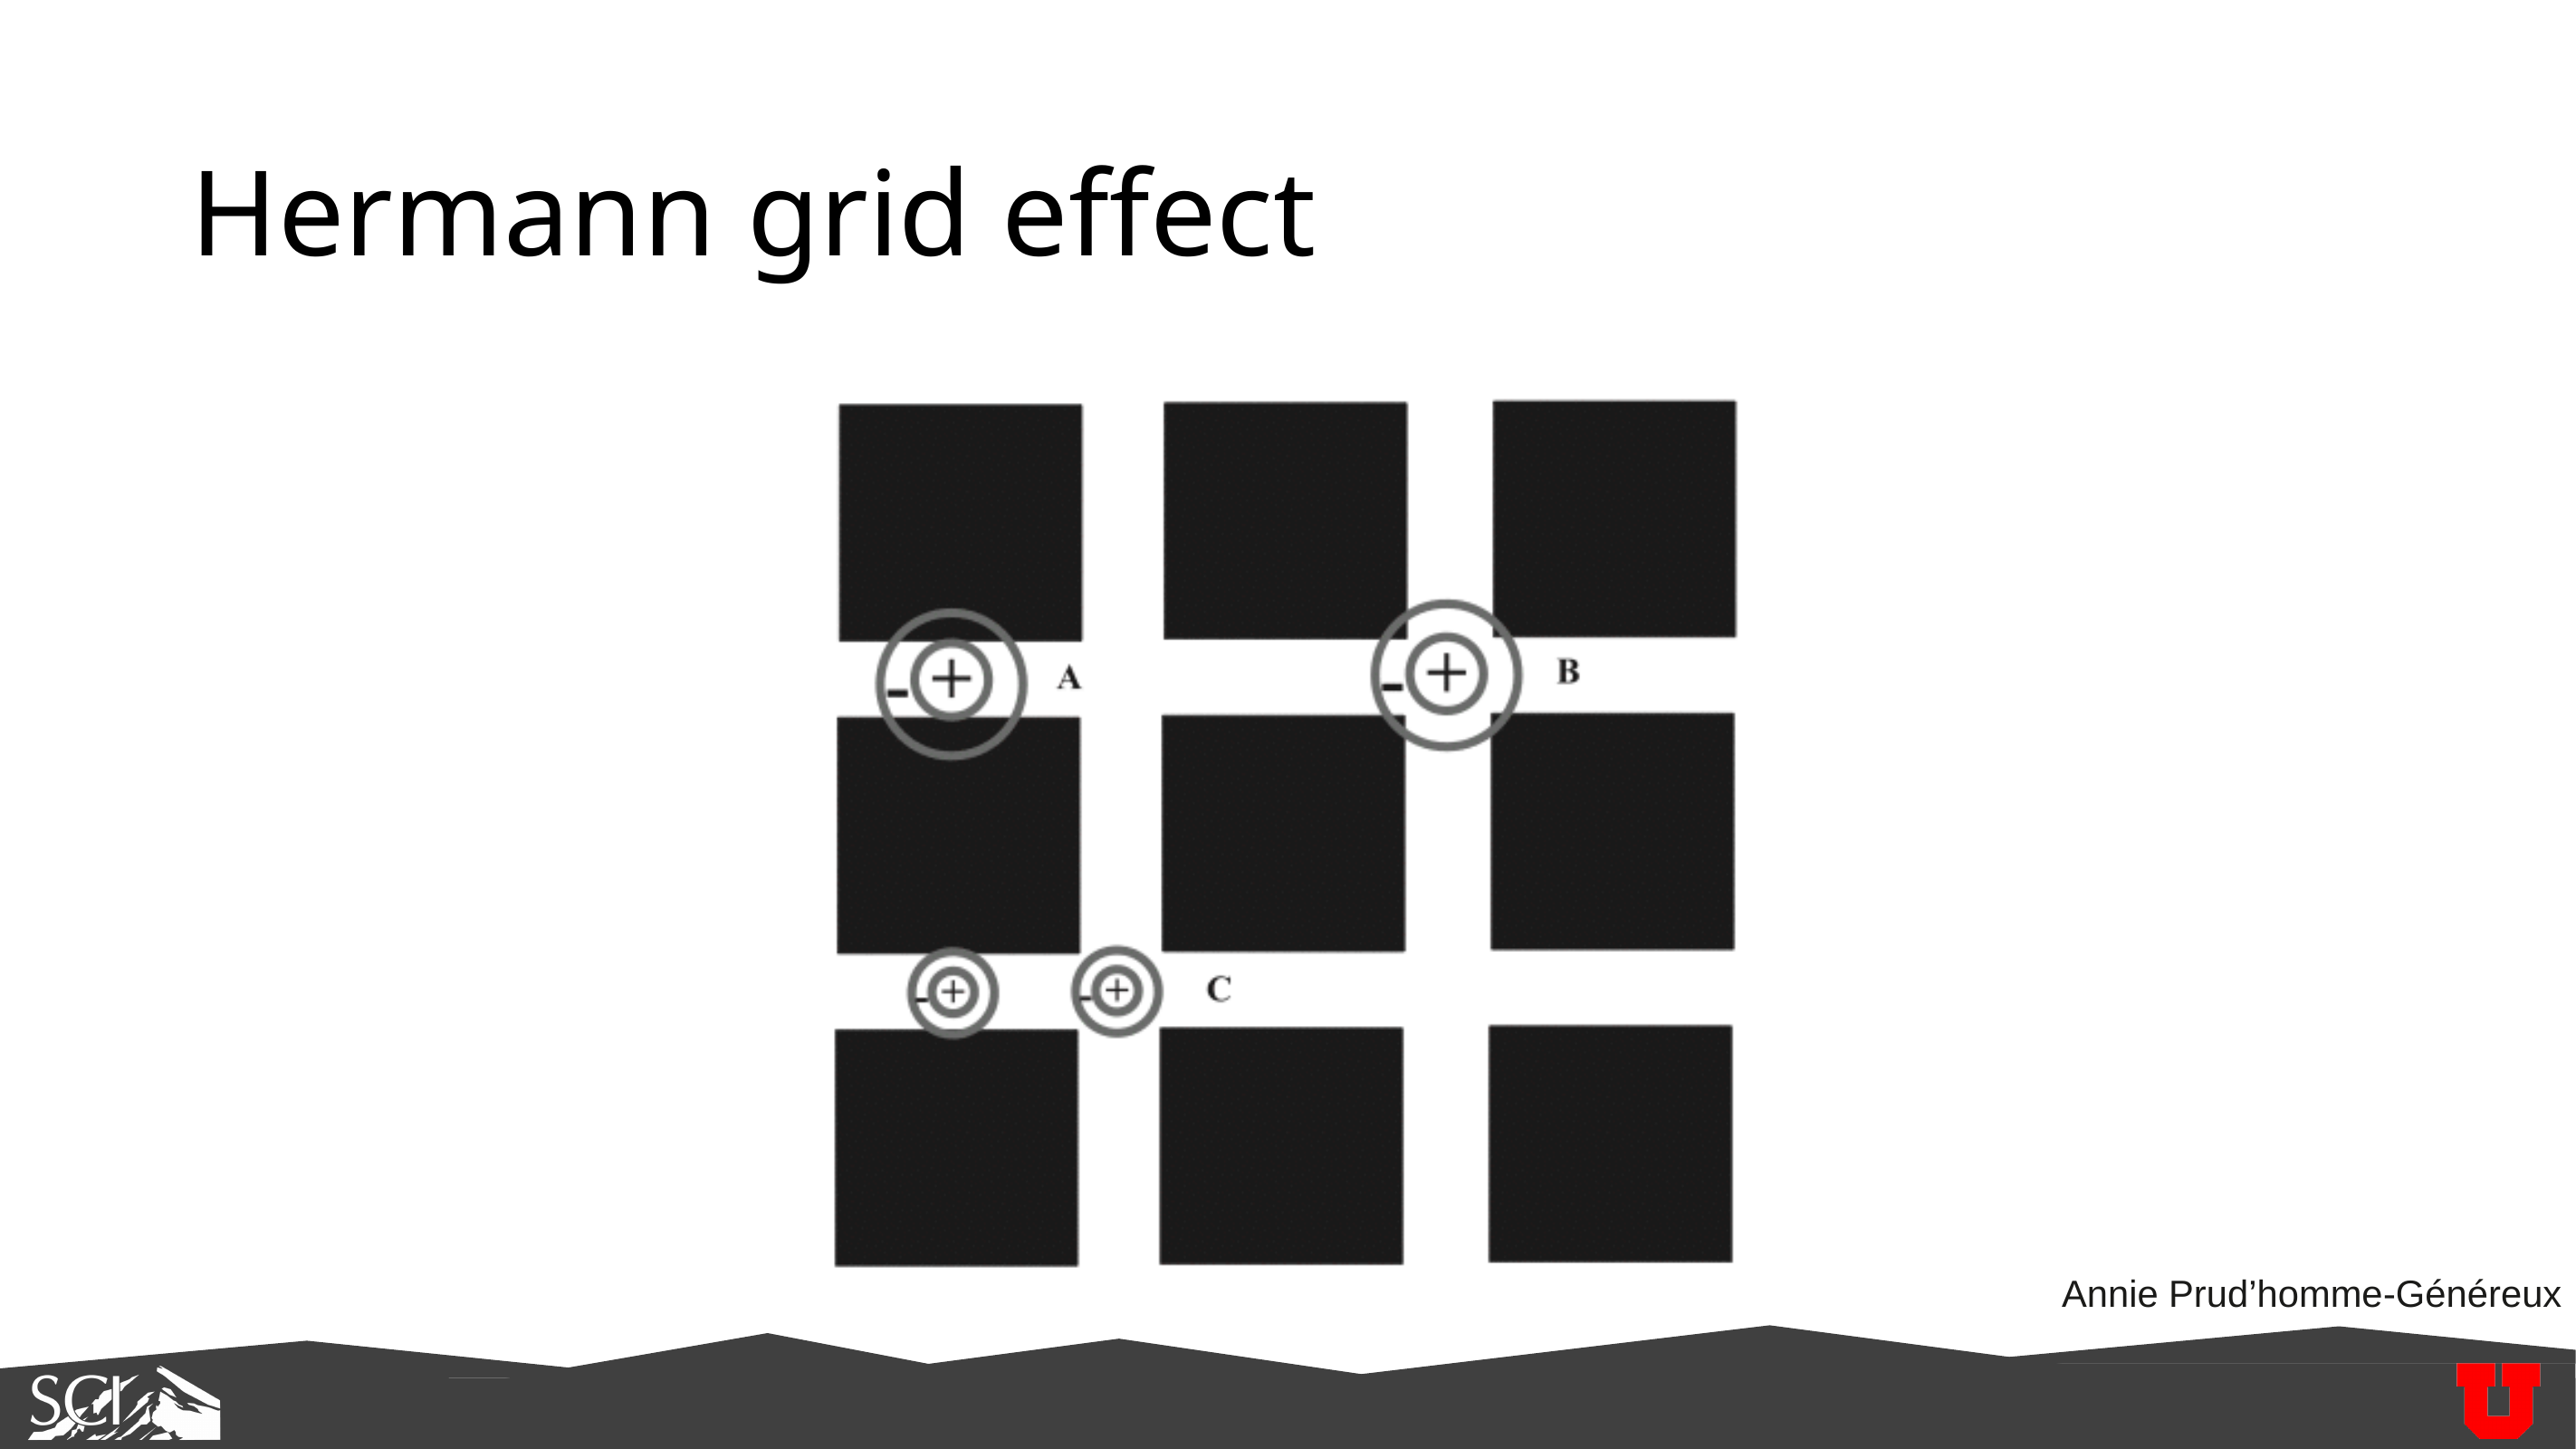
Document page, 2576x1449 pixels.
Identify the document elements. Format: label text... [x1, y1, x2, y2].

text_box [818, 382, 1756, 1288]
title Hermann grid effect [177, 77, 2399, 358]
picture [2455, 1363, 2542, 1442]
list Annie Prud’homme-Généreux [1217, 1268, 2576, 1336]
picture [27, 1363, 222, 1442]
